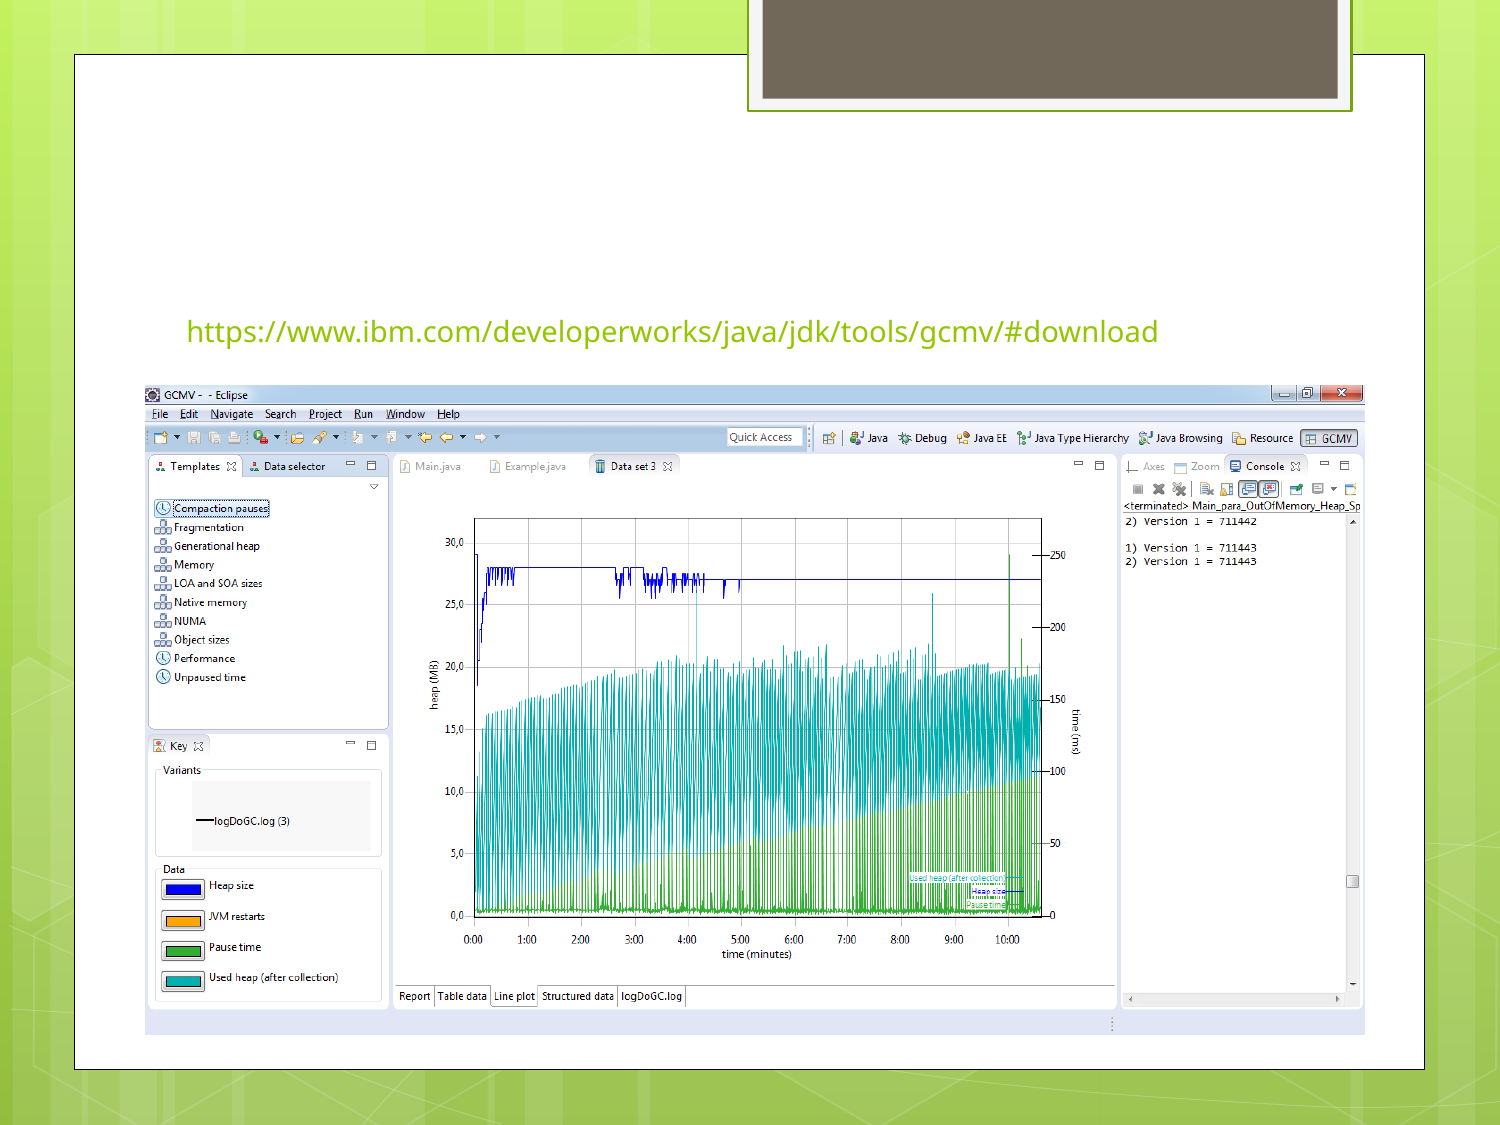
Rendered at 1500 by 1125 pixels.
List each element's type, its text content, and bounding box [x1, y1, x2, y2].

picture [144, 385, 1365, 1036]
title https://www.ibm.com/developerworks/java/jdk/tools/gcmv/#download [171, 168, 1324, 357]
